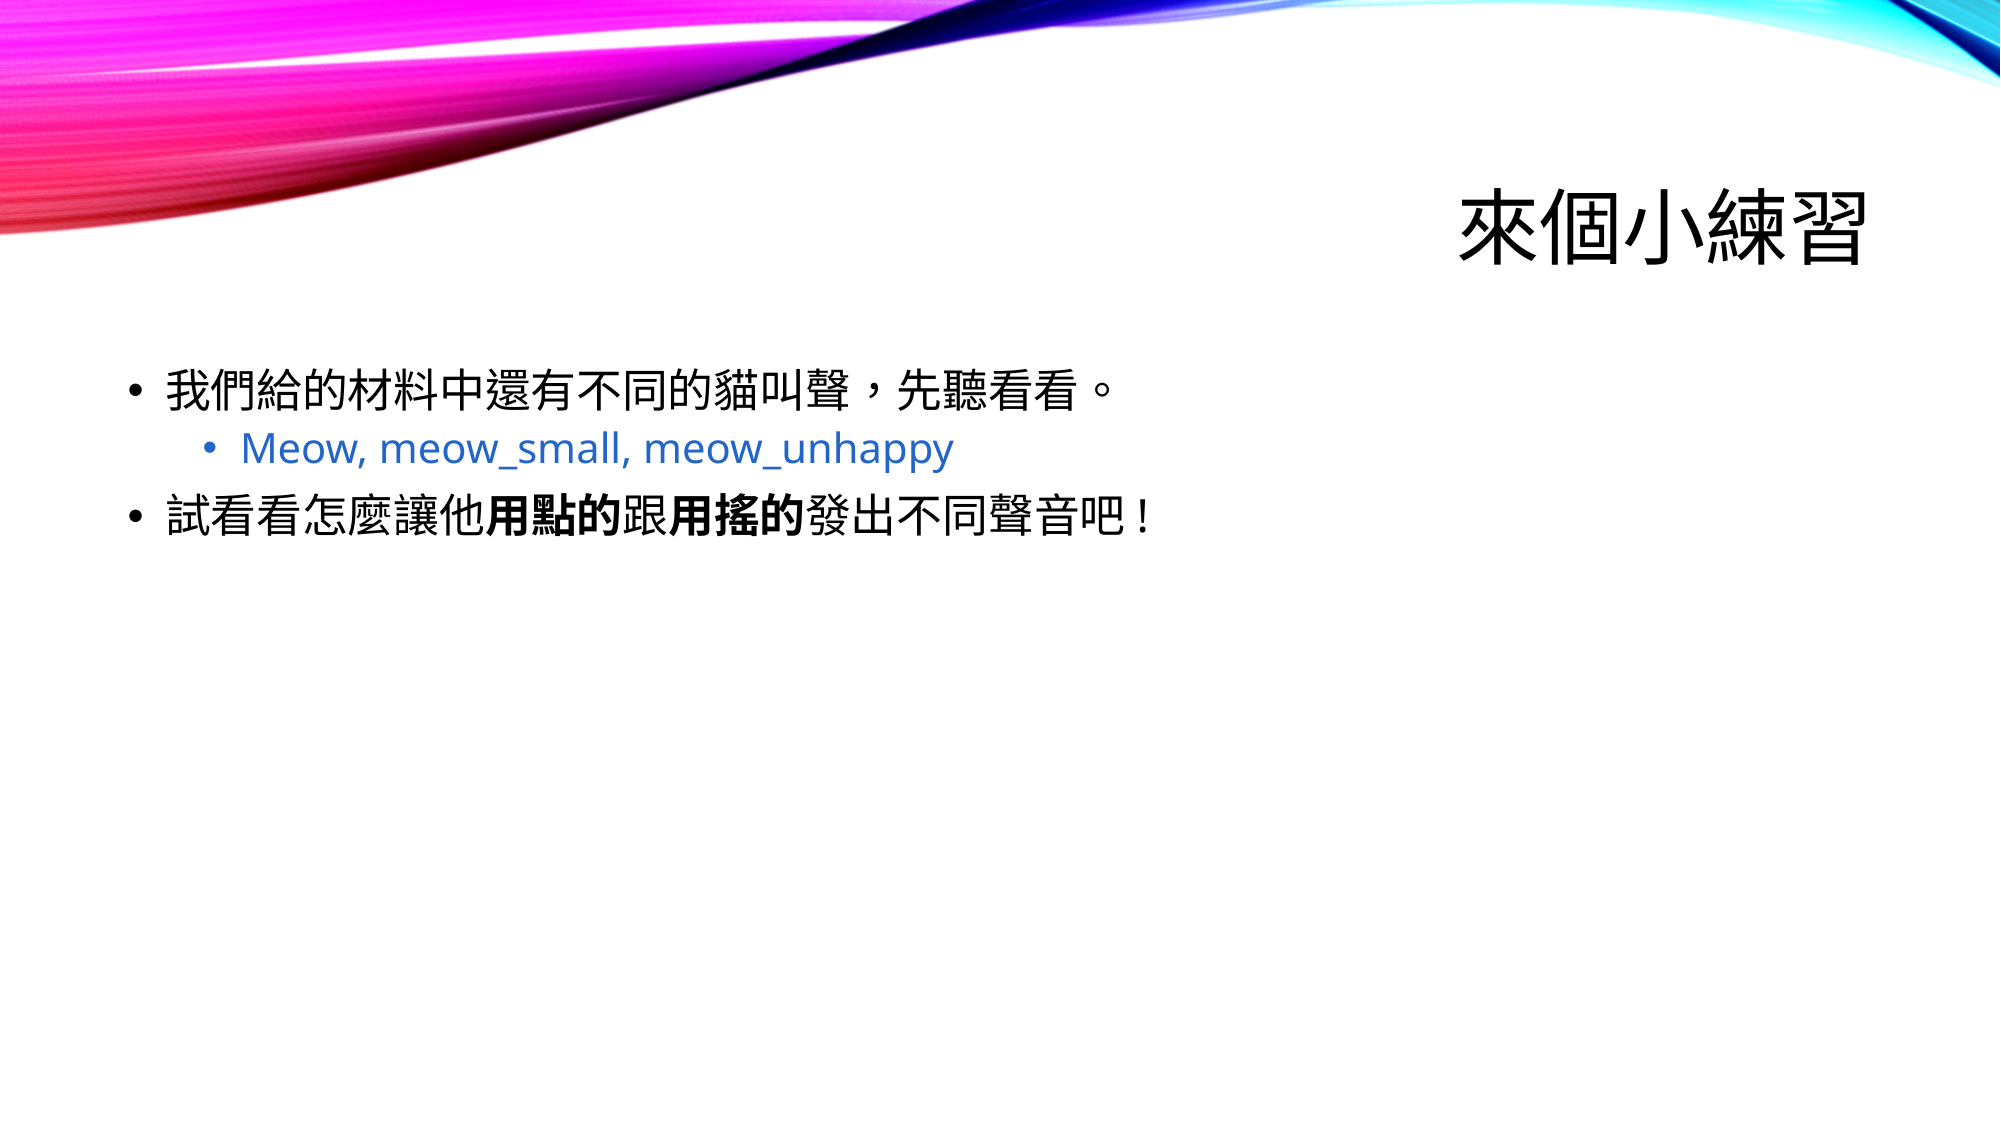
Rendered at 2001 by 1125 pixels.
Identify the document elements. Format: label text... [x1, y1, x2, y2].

picture [1910, 0, 2000, 45]
picture [1890, 0, 2000, 75]
picture [0, 0, 2000, 237]
list 我們給的材料中還有不同的貓叫聲，先聽看看。 Meow, meow_small, meow_unhappy 試看看怎麼讓他用點的跟用搖的發出不同聲音吧! [112, 360, 1888, 1021]
title 來個小練習 [474, 125, 1888, 338]
